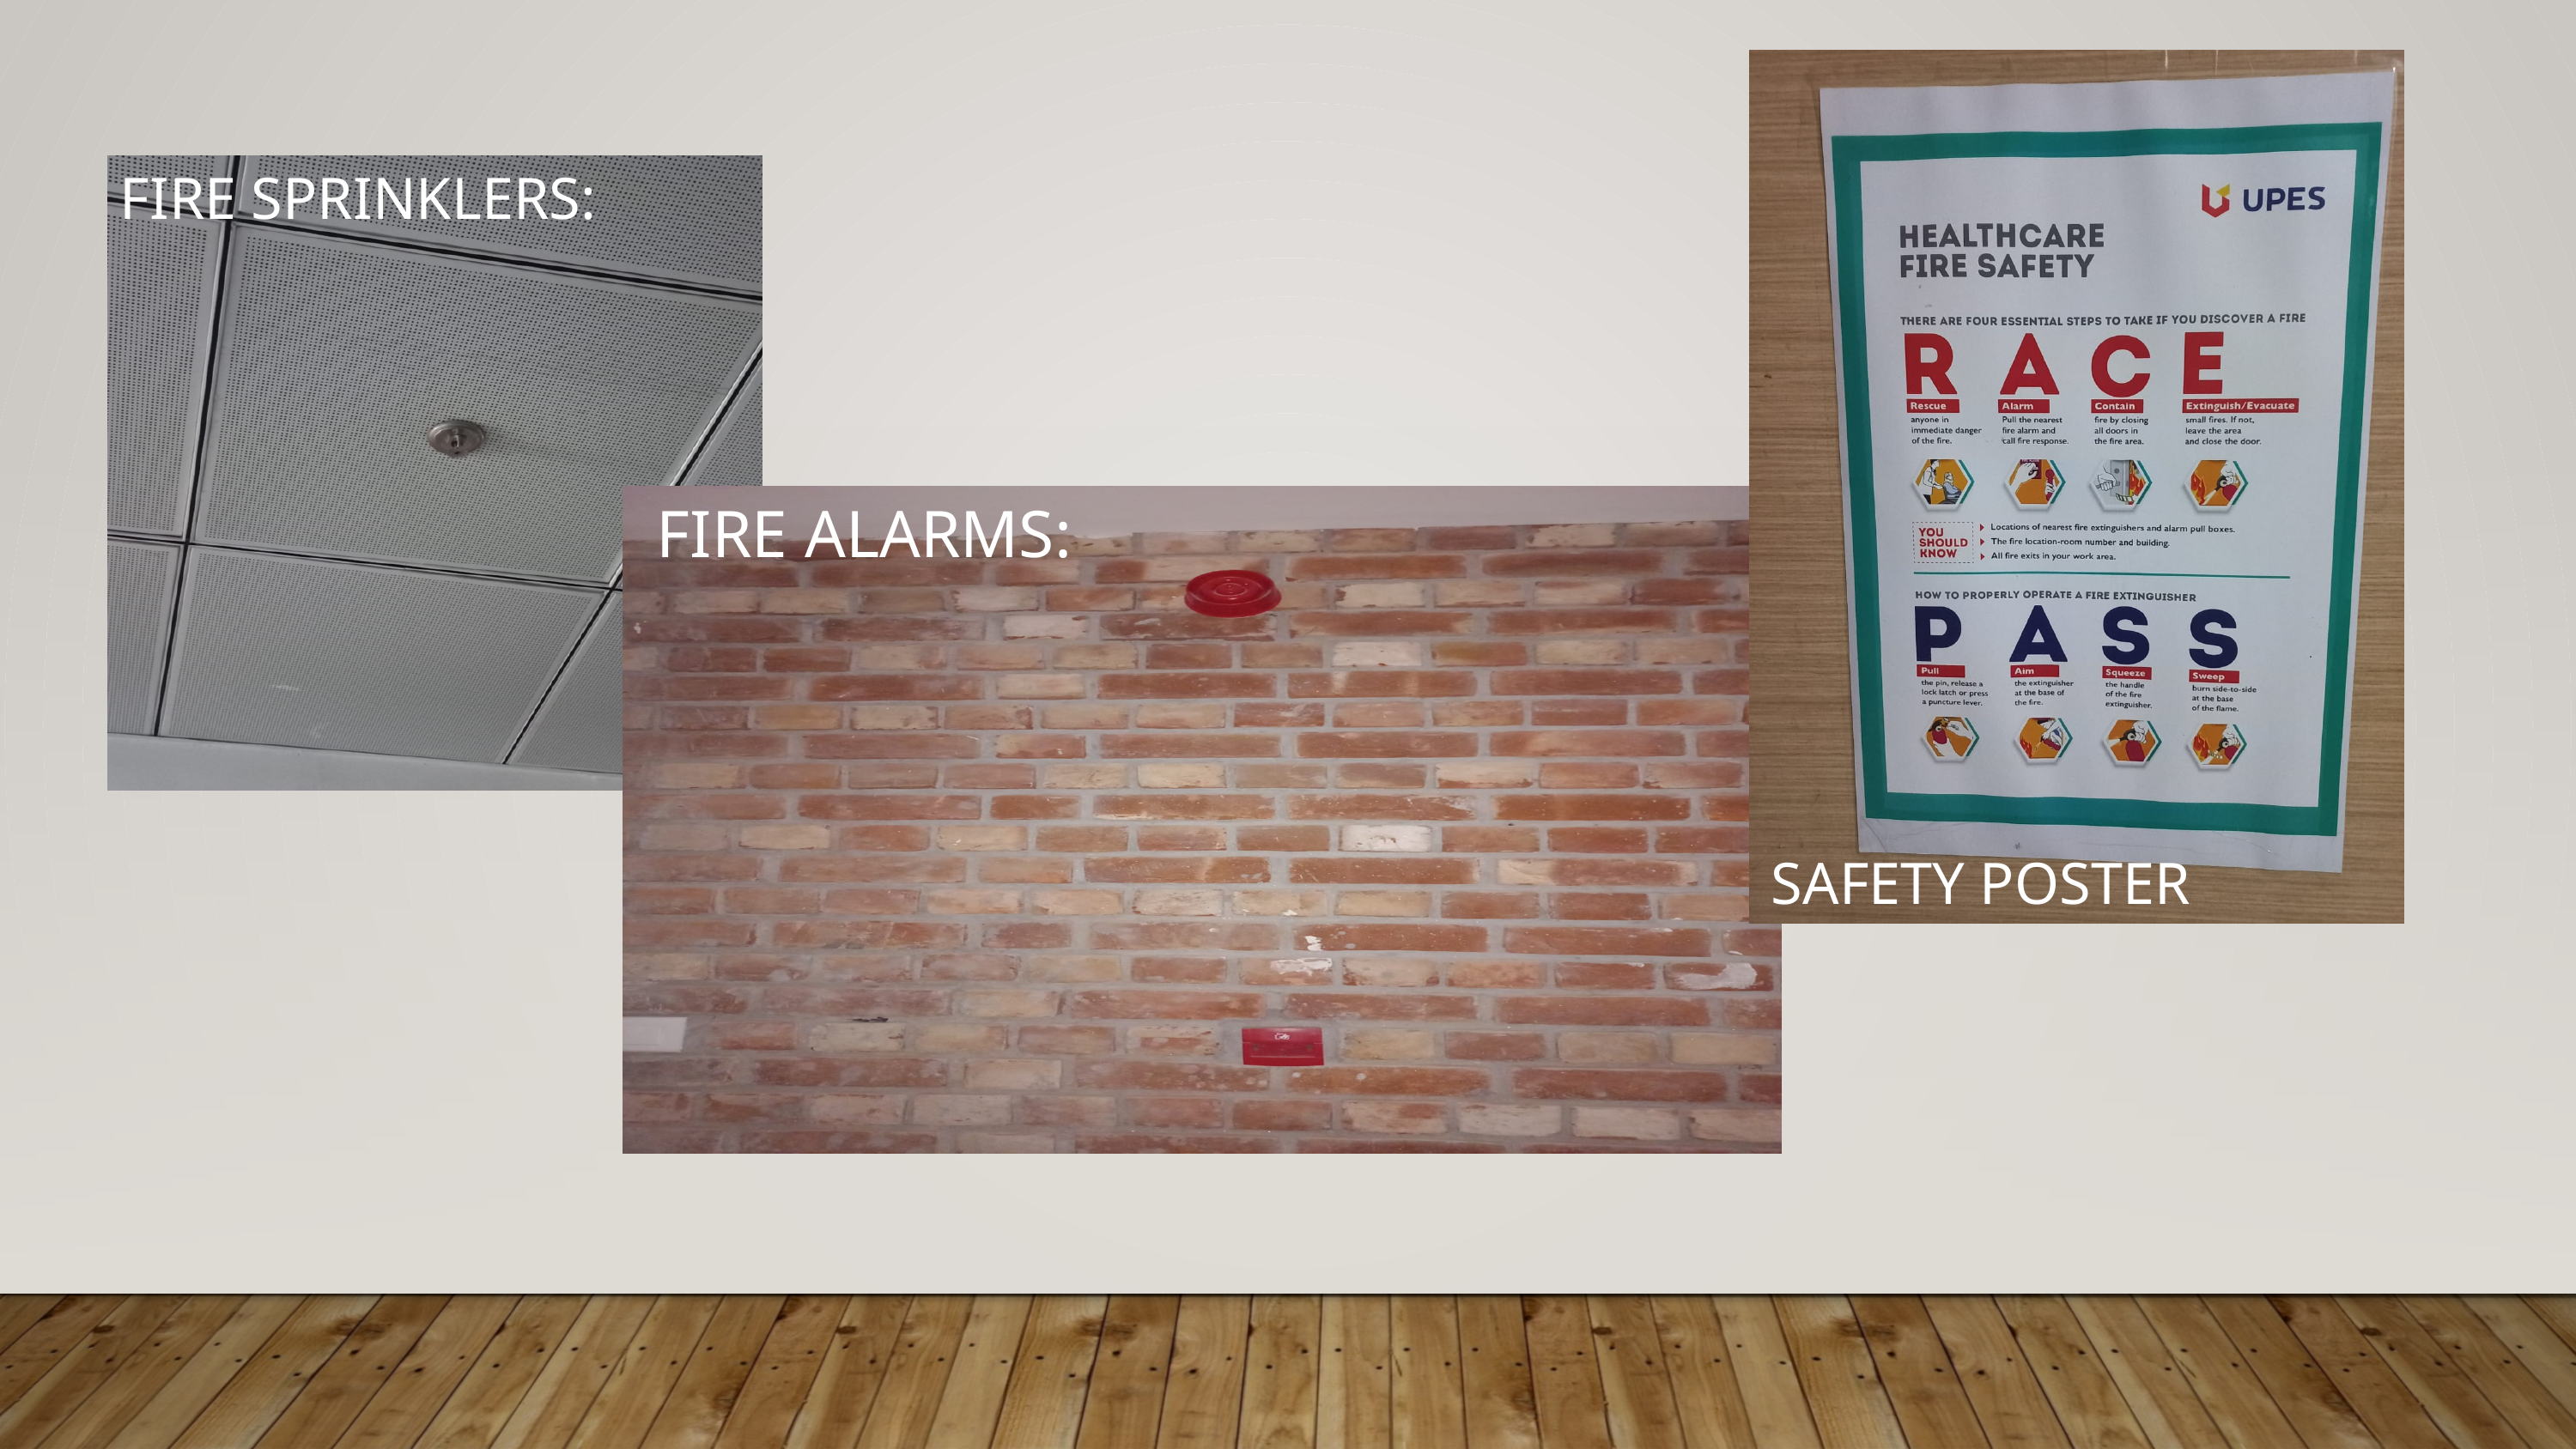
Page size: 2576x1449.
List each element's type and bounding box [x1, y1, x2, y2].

picture [0, 1294, 2576, 1449]
picture [106, 50, 2405, 1154]
